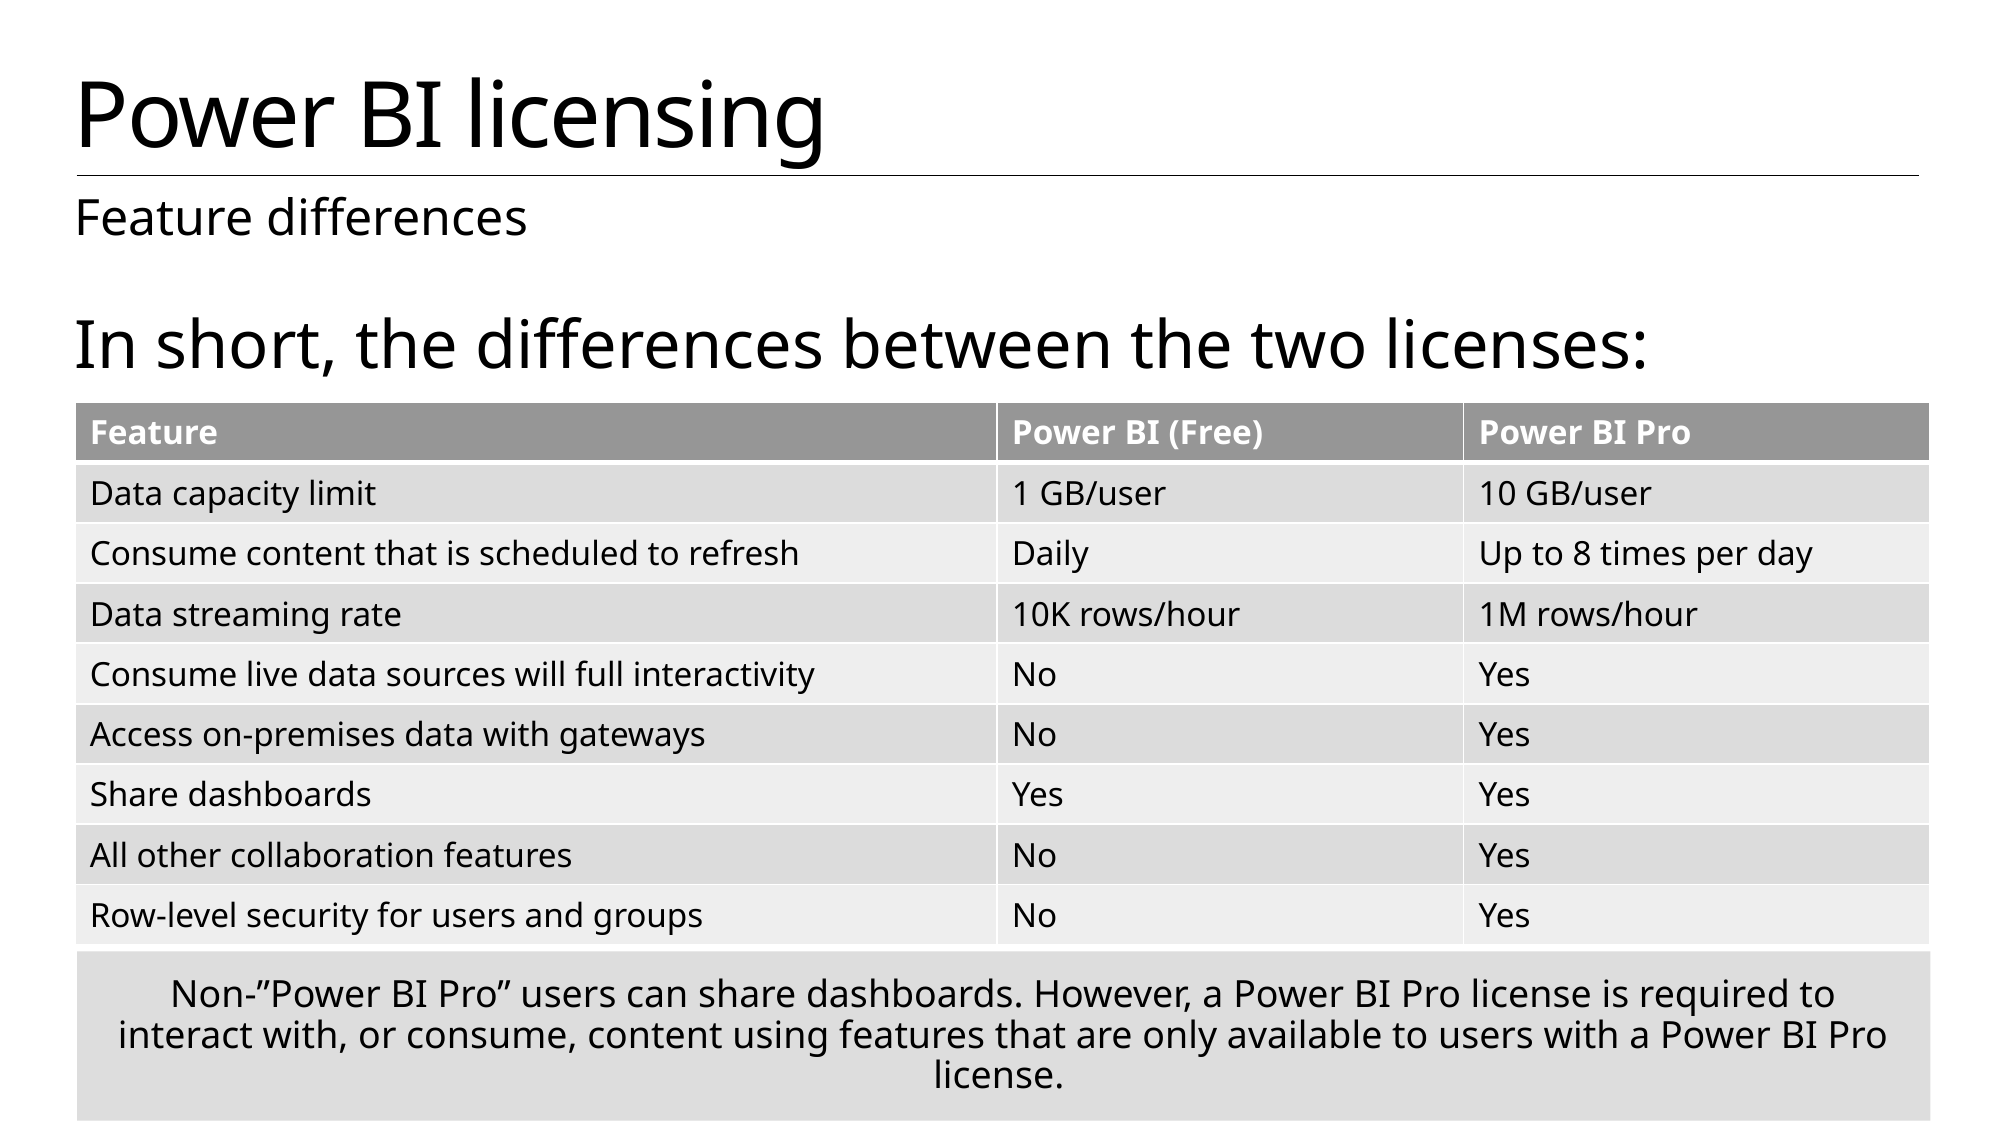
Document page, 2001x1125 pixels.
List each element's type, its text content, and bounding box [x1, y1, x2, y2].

table_header Power BI (Free) [998, 403, 1463, 460]
table_cell Daily [998, 524, 1463, 582]
table_cell No [998, 705, 1463, 763]
table_cell No [998, 644, 1463, 703]
table_header Power BI Pro [1464, 403, 1929, 460]
table_cell Share dashboards [76, 765, 996, 823]
table_header Feature [76, 403, 996, 460]
table_cell Yes [1464, 825, 1929, 884]
table_cell No [998, 885, 1463, 944]
list In short, the differences between the two licenses: [44, 287, 1957, 1125]
table_cell Consume live data sources will full interactivity [76, 644, 996, 703]
table_cell Consume content that is scheduled to refresh [76, 524, 996, 582]
table_cell Access on-premises data with gateways [76, 705, 996, 763]
table_cell Yes [1464, 765, 1929, 823]
table_cell Data streaming rate [76, 584, 996, 642]
table_cell 1M rows/hour [1464, 584, 1929, 642]
table_cell 1 GB/user [998, 465, 1463, 522]
table_cell Row-level security for users and groups [76, 885, 996, 944]
table_cell All other collaboration features [76, 825, 996, 884]
table_cell Up to 8 times per day [1464, 524, 1929, 582]
list Feature differences [44, 191, 1957, 247]
table_cell Data capacity limit [76, 465, 996, 522]
title Power BI licensing [44, 59, 1957, 178]
table_cell Yes [1464, 705, 1929, 763]
text_box Non-”Power BI Pro” users can share dashboards. However, a Power BI Pro license is required to interact with, or consume, content using features that are only available to users with a Power BI Pro license. [77, 951, 1931, 1121]
table_cell Yes [1464, 885, 1929, 944]
table_cell Yes [1464, 644, 1929, 703]
table_cell No [998, 825, 1463, 884]
table_cell 10 GB/user [1464, 465, 1929, 522]
table_cell Yes [998, 765, 1463, 823]
table_cell 10K rows/hour [998, 584, 1463, 642]
